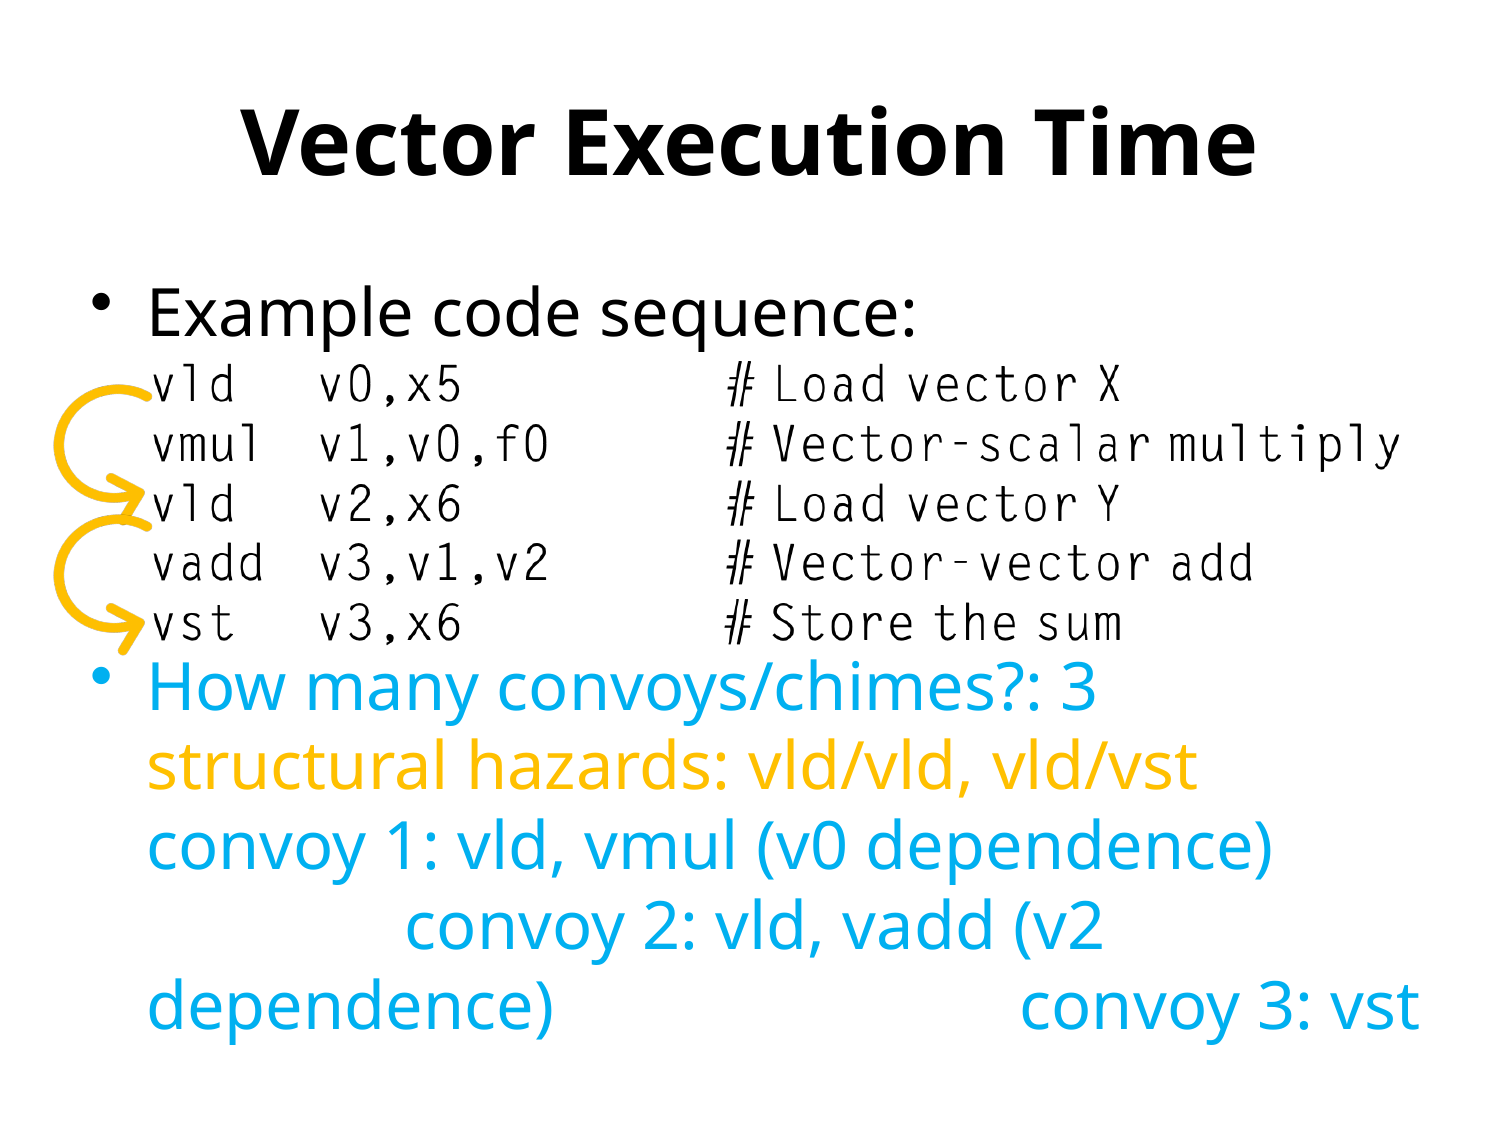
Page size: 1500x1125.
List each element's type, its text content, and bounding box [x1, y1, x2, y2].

title Vector Execution Time [0, 45, 1500, 233]
list Example code sequence: How many convoys/chimes?: 3 structural hazards: vld/vld, vld/vst convoy 1: vld, vmul (v0 dependence) convoy 2: vld, vadd (v2 dependence) convoy 3: vst [75, 262, 1500, 1125]
picture [15, 356, 1407, 679]
